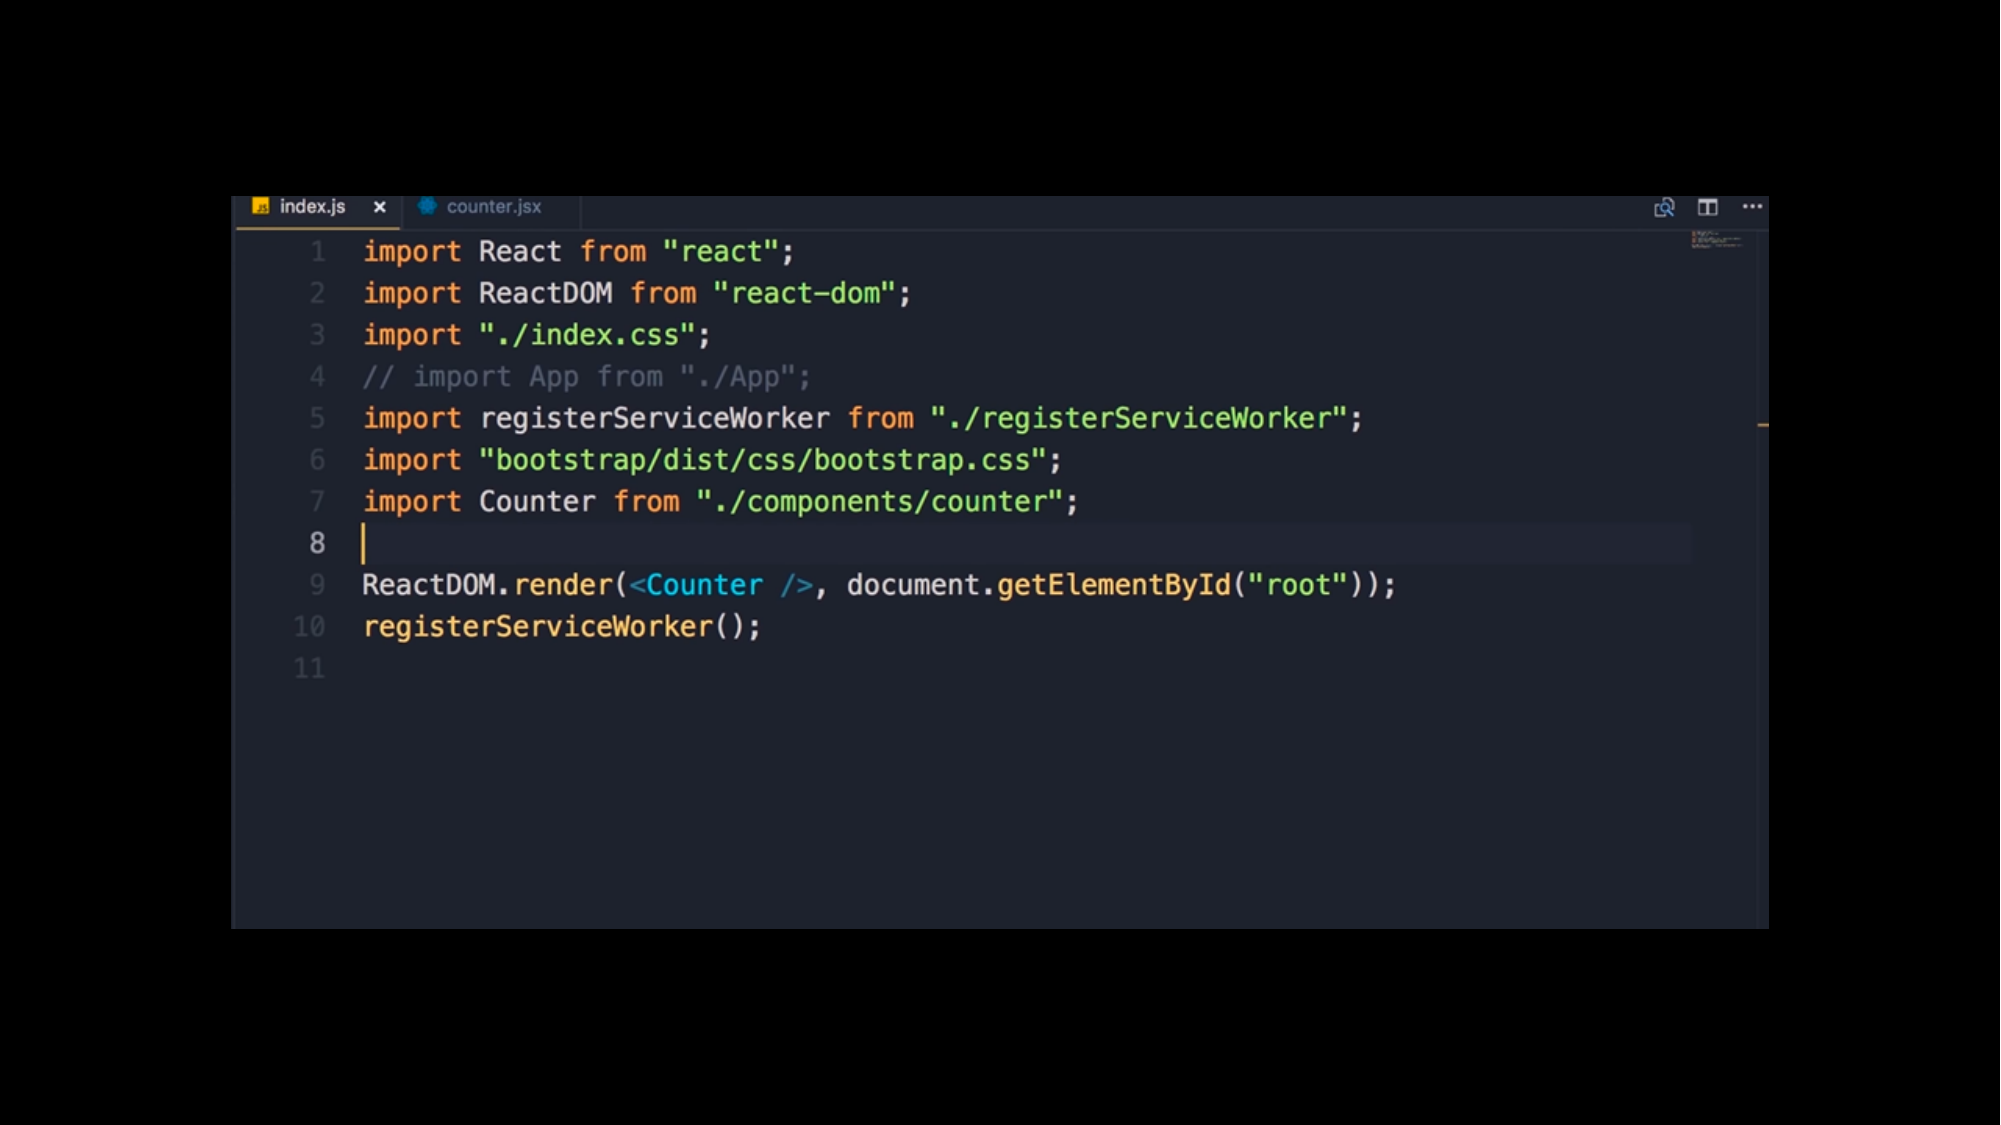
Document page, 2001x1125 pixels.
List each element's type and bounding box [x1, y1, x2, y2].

picture [231, 196, 1769, 929]
